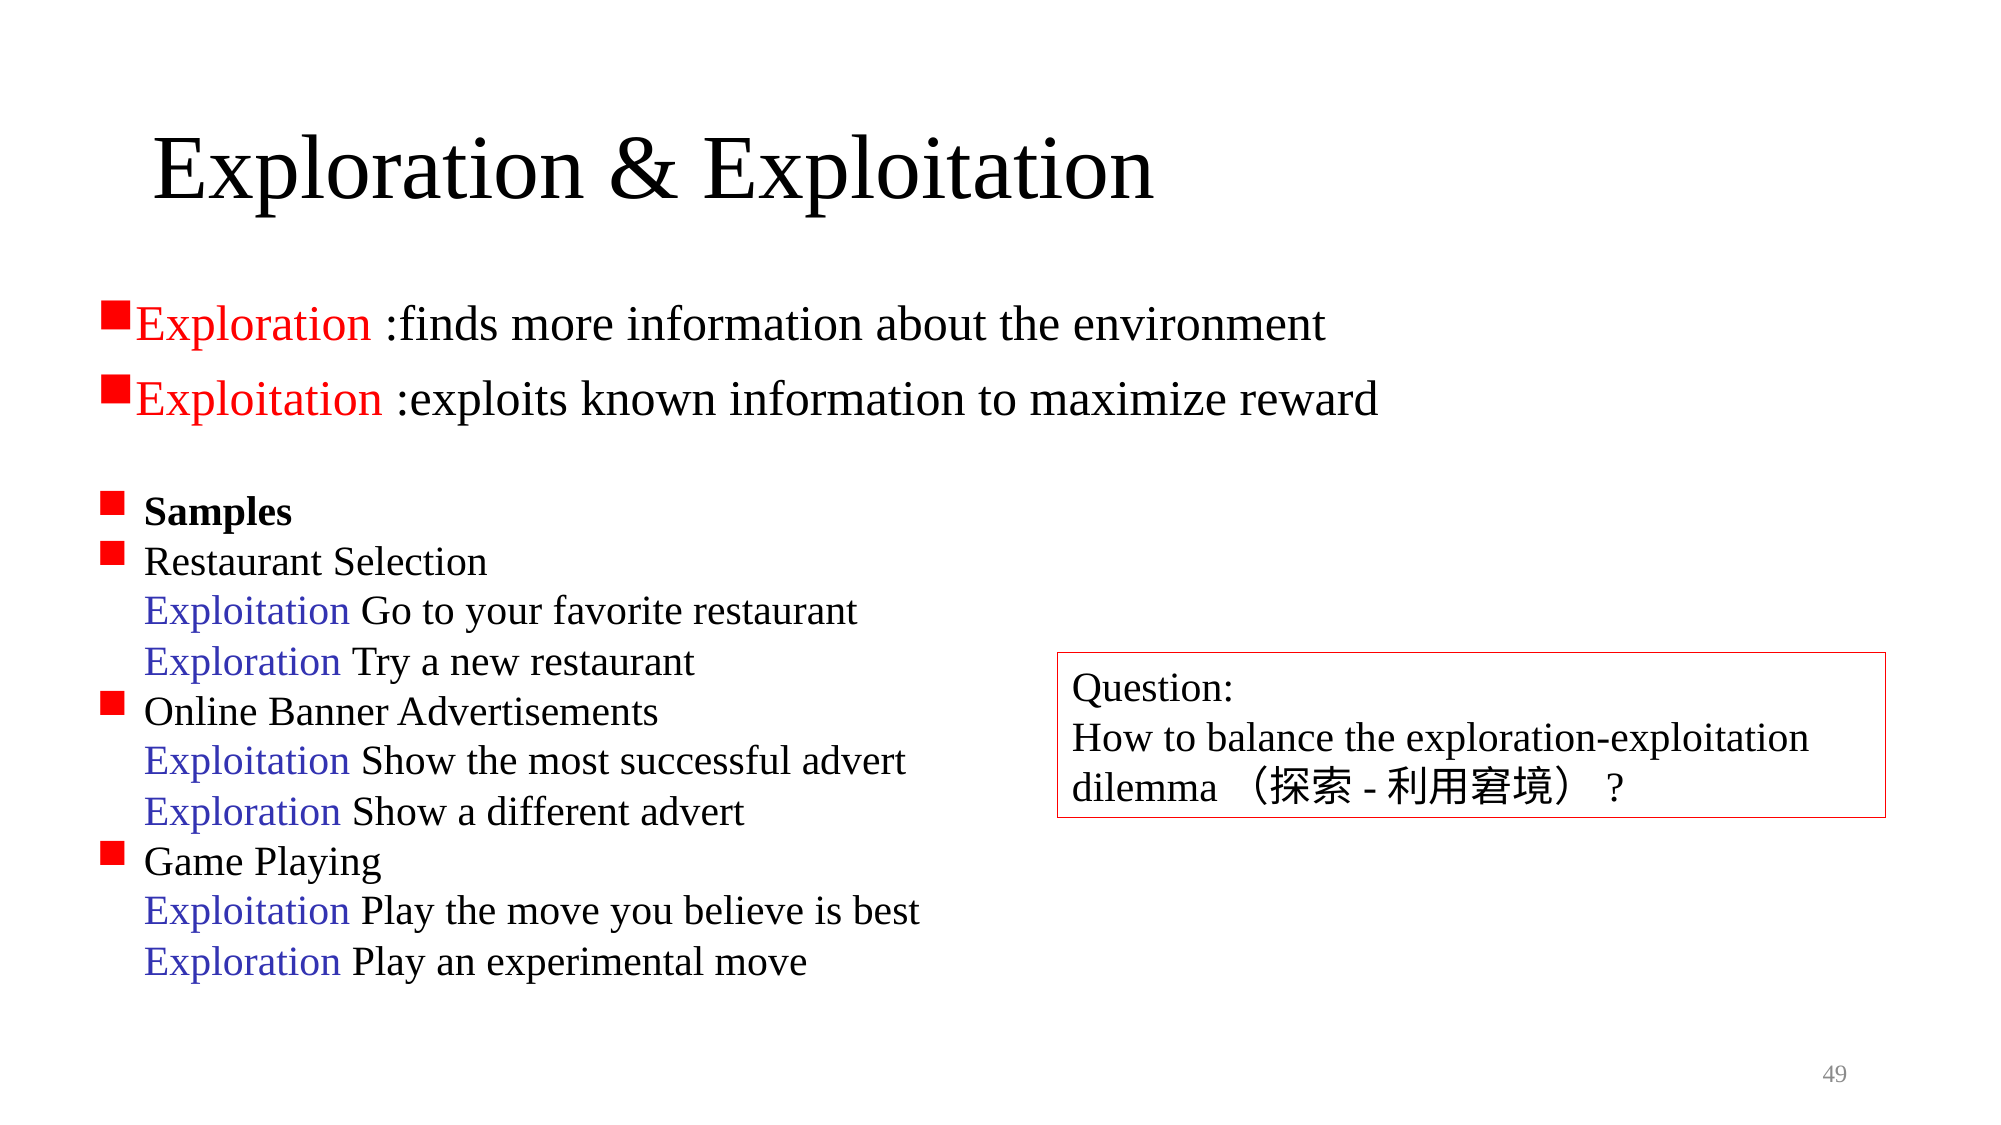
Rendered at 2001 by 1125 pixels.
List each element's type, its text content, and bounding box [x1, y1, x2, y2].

text_box Question: How to balance the exploration-exploitation dilemma（探索-利用窘境）? [1057, 652, 1886, 818]
text_box Samples Restaurant Selection Exploitation Go to your favorite restaurant Exploration Try a new restaurant Online Banner Advertisements Exploitation Show the most successful advert Exploration Show a different advert Game Playing Exploitation Play the move you believe is best Exploration Play an experimental move [82, 475, 1133, 991]
title Exploration & Exploitation [137, 59, 1863, 278]
slide_number 49 [1412, 1042, 1863, 1103]
list Exploration :finds more information about the environment Exploitation :exploits known information to maximize reward [82, 289, 1645, 494]
